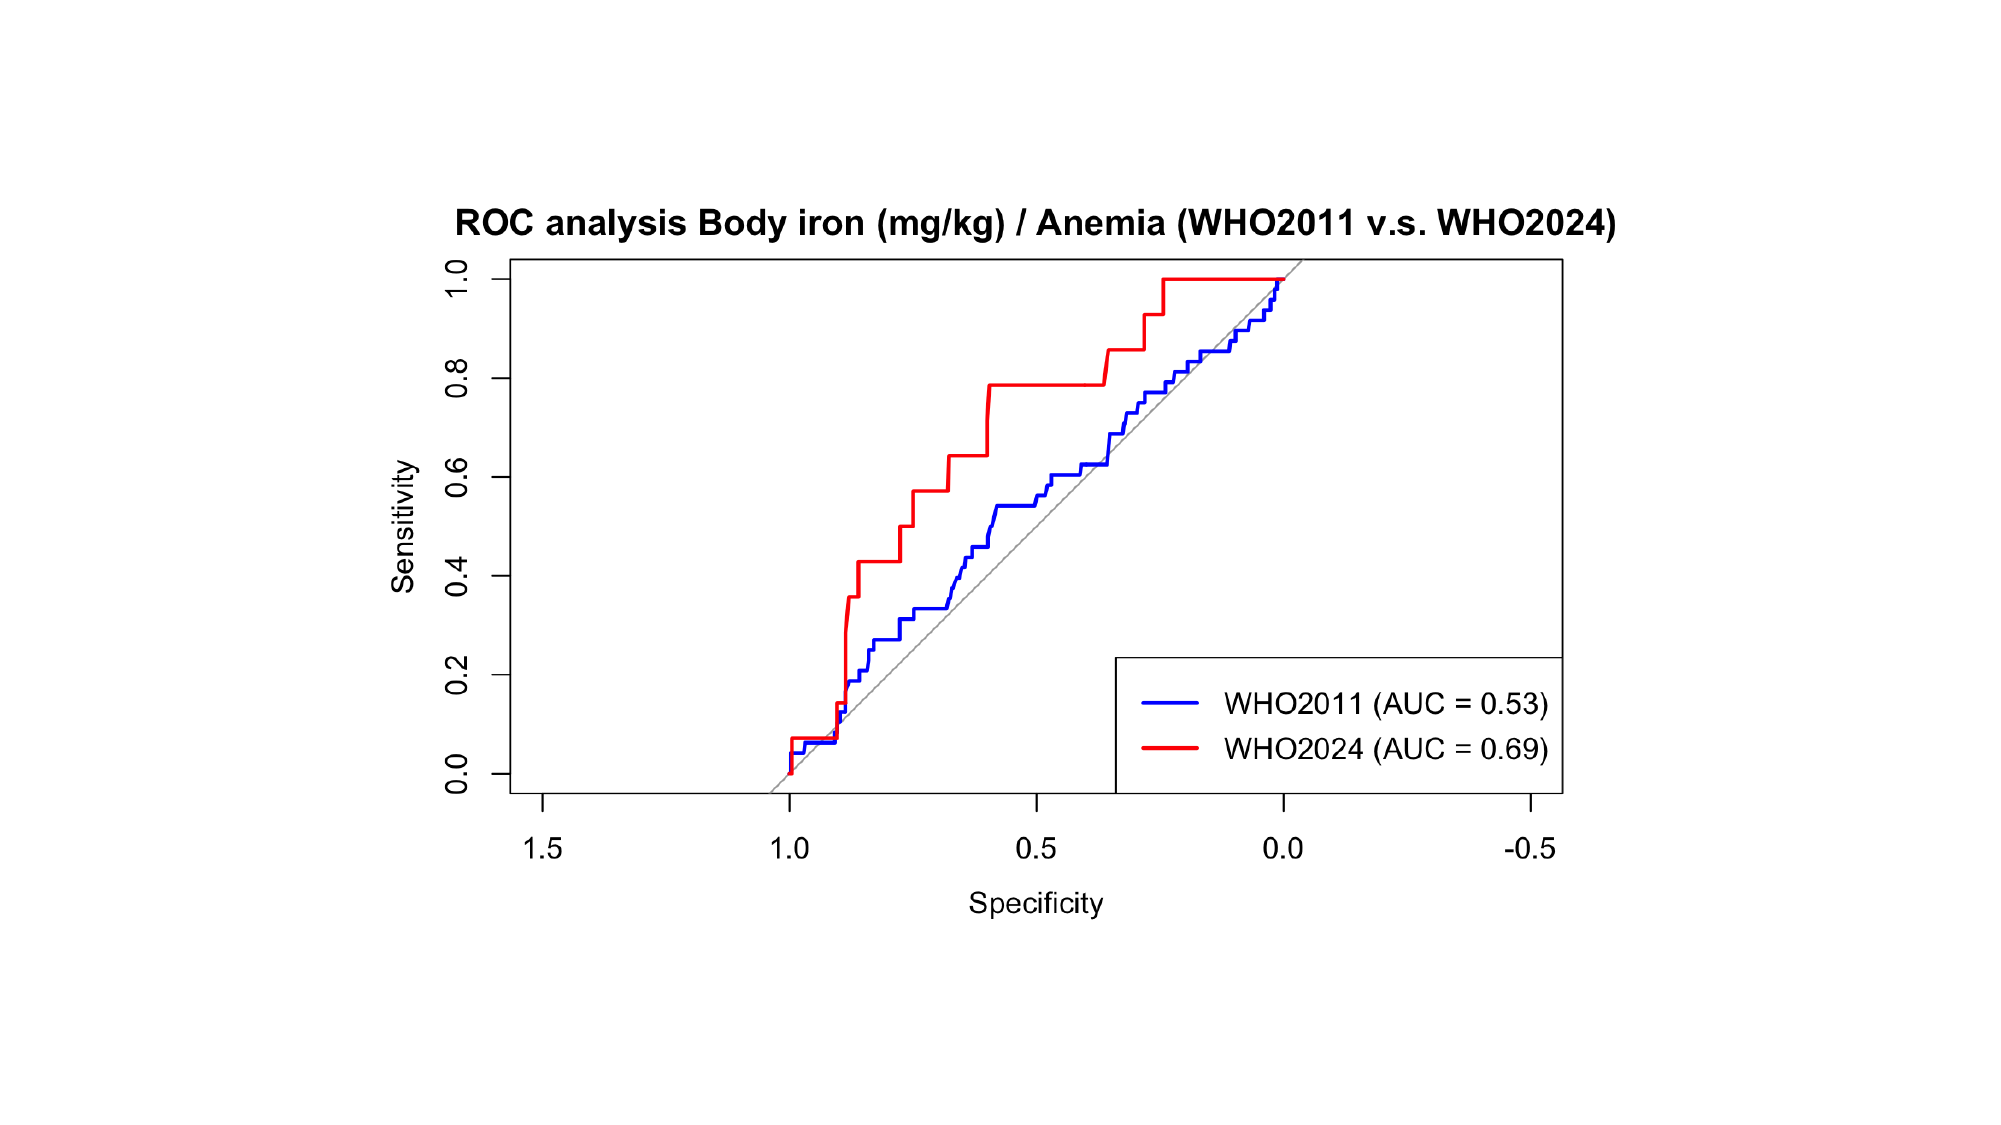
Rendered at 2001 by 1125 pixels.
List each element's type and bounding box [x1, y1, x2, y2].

picture [361, 184, 1638, 941]
